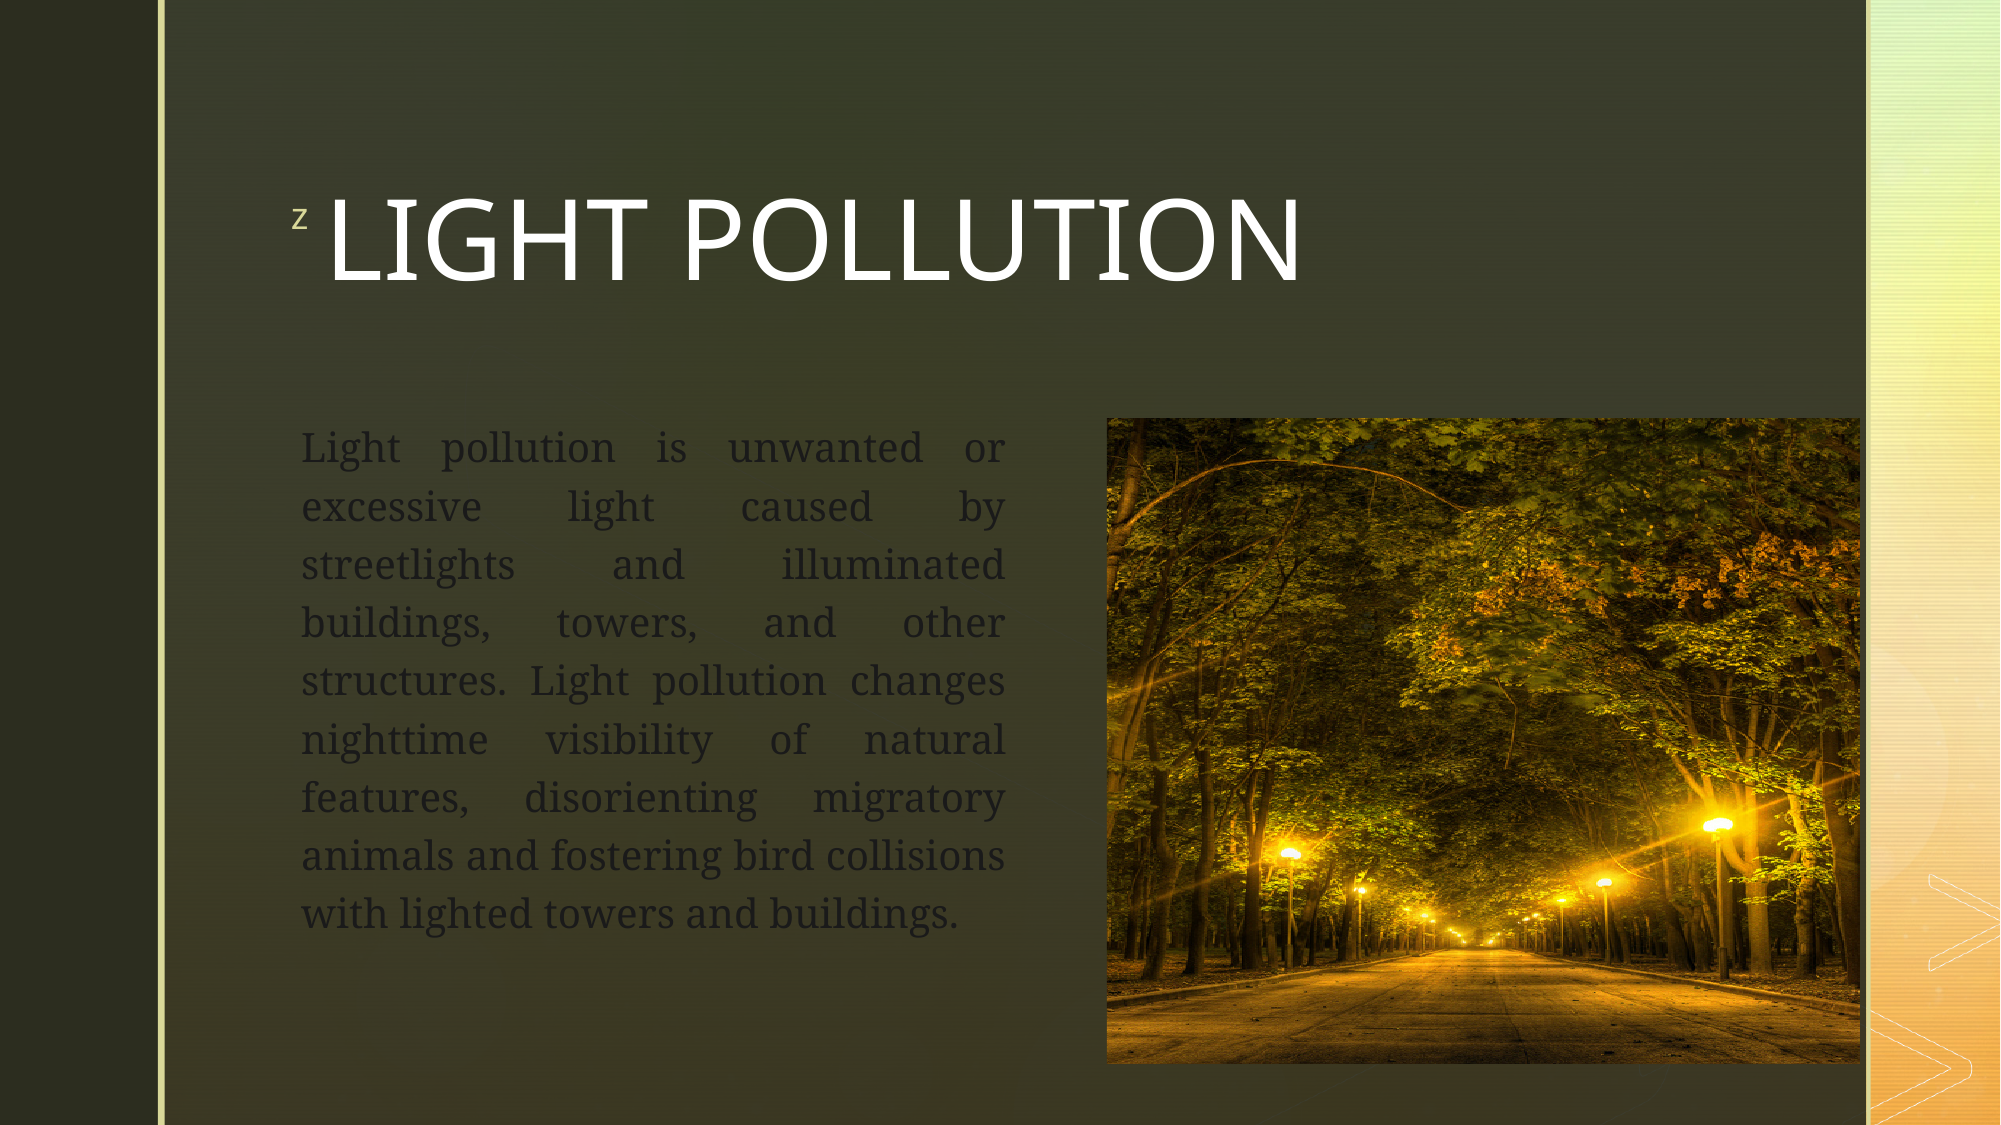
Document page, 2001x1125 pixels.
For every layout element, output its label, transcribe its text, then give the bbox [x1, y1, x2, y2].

title LIGHT POLLUTION [235, 127, 1765, 313]
list Light pollution is unwanted or excessive light caused by streetlights and illuminated buildings, towers, and other structures. Light pollution changes nighttime visibility of natural features, disorienting migratory animals and fostering bird collisions with lighted towers and buildings. [286, 404, 1022, 998]
picture [1106, 417, 1861, 1065]
picture [1871, 0, 2001, 1125]
